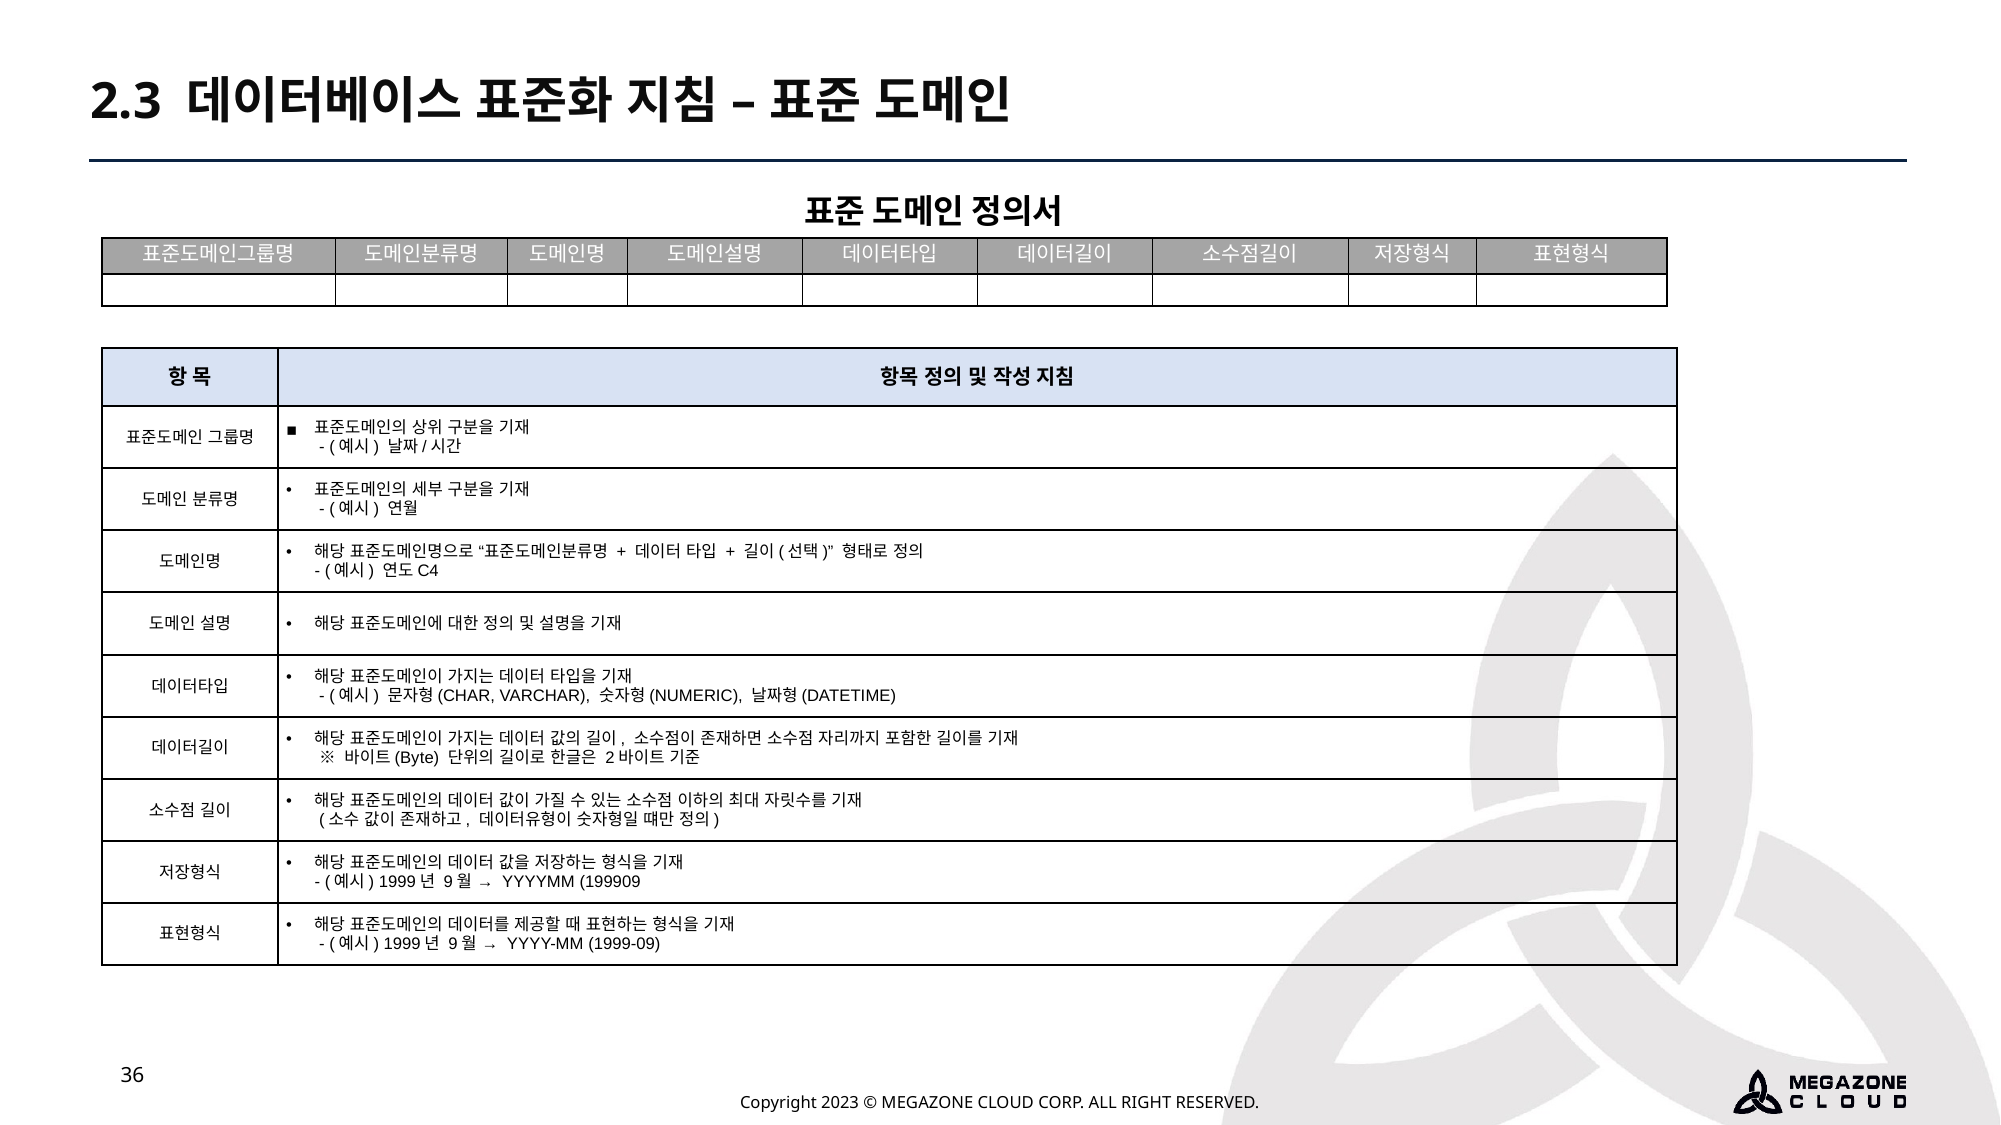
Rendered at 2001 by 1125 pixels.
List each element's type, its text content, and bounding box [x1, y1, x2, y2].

table_header 표현형식 [1477, 239, 1666, 273]
table_cell 표준도메인의 세부 구분을 기재 - (예시) 연월 [279, 469, 1676, 529]
table_cell 데이터타입 [103, 656, 277, 716]
table_cell 해당 표준도메인에 대한 정의 및 설명을 기재 [279, 593, 1676, 654]
table_cell 소수점 길이 [103, 780, 277, 840]
table_cell 해당 표준도메인의 데이터 값을 저장하는 형식을 기재 - (예시) 1999년 9월 → YYYYMM (199909 [279, 842, 1676, 902]
table_cell 해당 표준도메인의 데이터를 제공할 때 표현하는 형식을 기재 - (예시) 1999년 9월 → YYYY-MM (1999-09) [279, 904, 1676, 964]
table_cell 해당 표준도메인의 데이터 값이 가질 수 있는 소수점 이하의 최대 자릿수를 기재 (소수 값이 존재하고, 데이터유형이 숫자형일 떄만 정의) [279, 780, 1676, 840]
table_header 도메인명 [508, 239, 627, 273]
table_cell [508, 275, 627, 305]
table_cell [336, 275, 507, 305]
table_header 도메인분류명 [336, 239, 507, 273]
table_cell 데이터길이 [103, 718, 277, 778]
table_cell 저장형식 [103, 842, 277, 902]
table_cell 해당 표준도메인명으로 “표준도메인분류명 + 데이터 타입 + 길이(선택)” 형태로 정의 - (예시) 연도C4 [279, 531, 1676, 591]
table_header 데이터타입 [803, 239, 977, 273]
table_header 저장형식 [1349, 239, 1476, 273]
table_cell 해당 표준도메인이 가지는 데이터 타입을 기재 - (예시) 문자형(CHAR, VARCHAR), 숫자형(NUMERIC), 날짜형(DATETIME) [279, 656, 1676, 716]
table_cell 도메인명 [103, 531, 277, 591]
table_cell [978, 275, 1152, 305]
table_cell 해당 표준도메인이 가지는 데이터 값의 길이, 소수점이 존재하면 소수점 자리까지 포함한 길이를 기재 ※ 바이트(Byte) 단위의 길이로 한글은 2바이트 기준 [279, 718, 1676, 778]
list 2.3 데이터베이스 표준화 지침 – 표준 도메인 [90, 72, 1908, 133]
table_header 도메인설명 [628, 239, 802, 273]
table_cell [1153, 275, 1348, 305]
table_header 데이터길이 [978, 239, 1152, 273]
picture [0, 0, 2001, 1125]
table_header 표준도메인그룹명 [103, 239, 335, 273]
table_cell [103, 275, 335, 305]
table_header 항목 정의 및 작성 지침 [279, 349, 1676, 405]
table_cell 도메인 설명 [103, 593, 277, 654]
text_box 표준 도메인 정의서 [789, 182, 1108, 238]
table_header 항 목 [103, 349, 277, 405]
table_cell [628, 275, 802, 305]
table_cell [1477, 275, 1666, 305]
table_cell 표준도메인 그룹명 [103, 407, 277, 467]
table_cell 표준도메인의 상위 구분을 기재 - (예시) 날짜/시간 [279, 407, 1676, 467]
table_header 소수점길이 [1153, 239, 1348, 273]
table_cell 표현형식 [103, 904, 277, 964]
table_cell [803, 275, 977, 305]
table_cell [1349, 275, 1476, 305]
table_cell 도메인 분류명 [103, 469, 277, 529]
